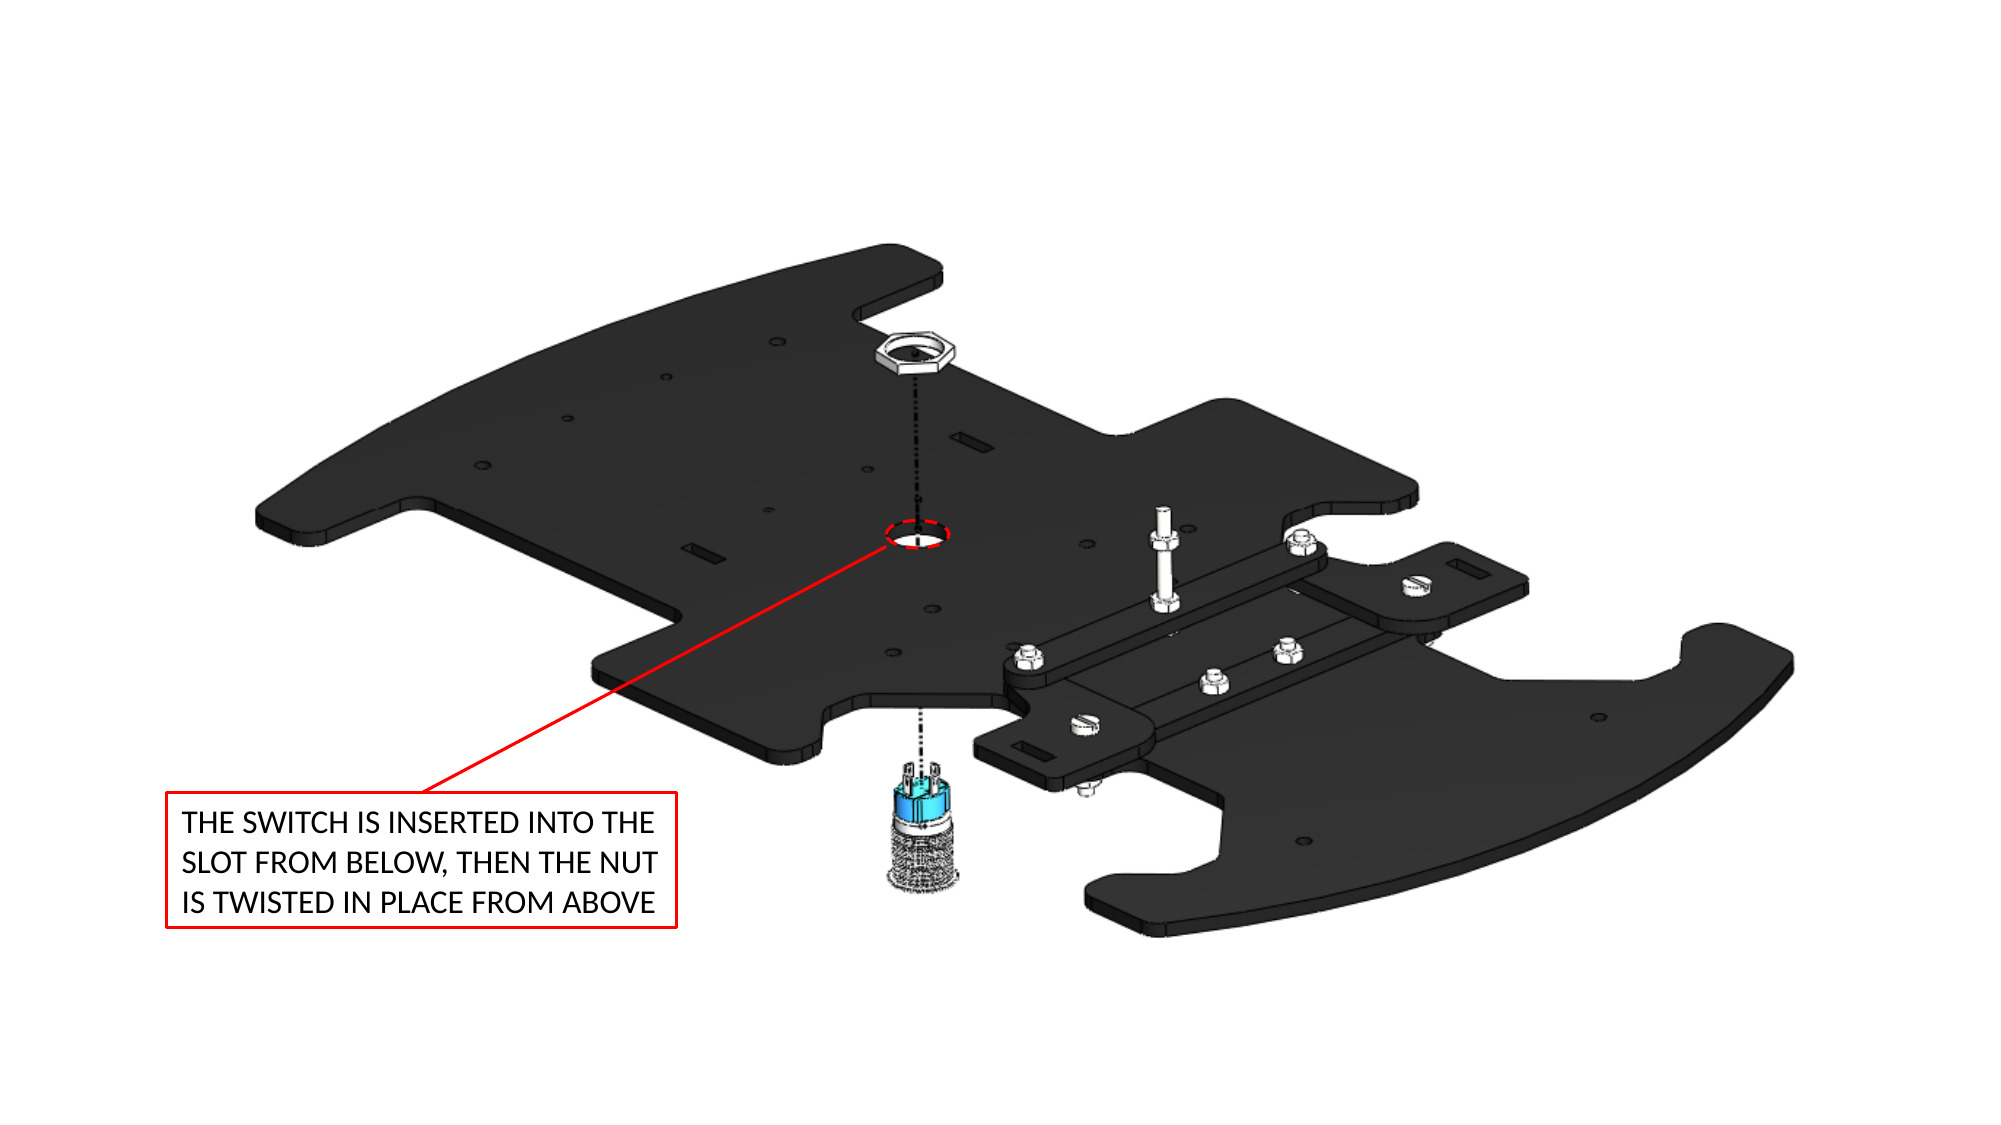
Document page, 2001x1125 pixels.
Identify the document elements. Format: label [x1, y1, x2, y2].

picture [151, 72, 1872, 1021]
text_box [421, 546, 887, 793]
